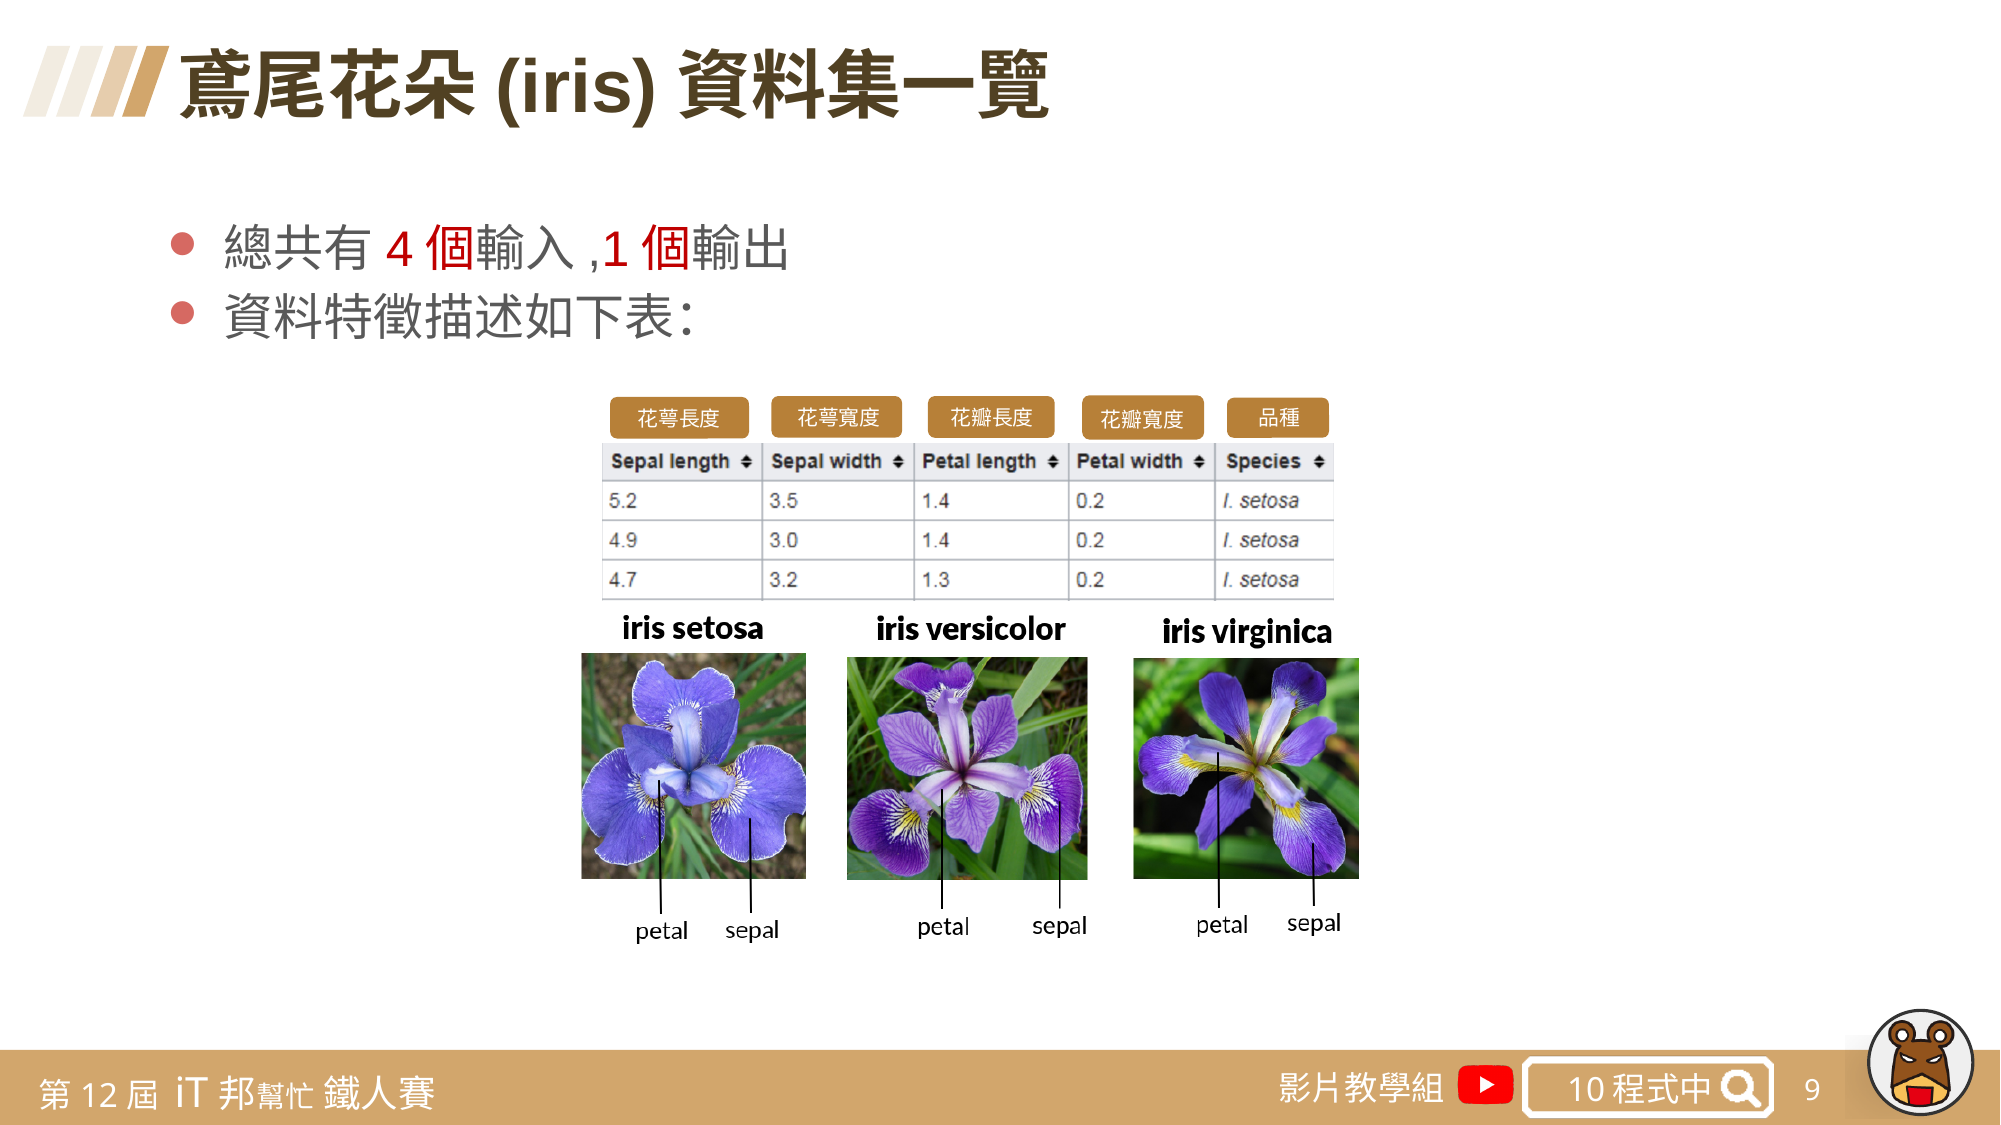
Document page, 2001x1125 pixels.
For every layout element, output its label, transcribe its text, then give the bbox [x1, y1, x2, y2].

text_box 品種 [1228, 397, 1331, 438]
text_box [1081, 394, 1204, 441]
text_box 花瓣寬度 [1086, 398, 1213, 439]
picture [1410, 962, 1774, 1125]
list 鳶尾花朵(iris)資料集一覽 [162, 40, 1691, 138]
text_box [926, 394, 1053, 439]
text_box 花萼長度 [623, 398, 773, 438]
text_box 花瓣長度 [935, 396, 1083, 437]
text_box [609, 395, 748, 440]
picture [517, 443, 1419, 973]
text_box 花萼寬度 [782, 396, 929, 437]
text_box 總共有4個輸入,1個輸出 資料特徵描述如下表： [133, 192, 1484, 381]
text_box [770, 394, 900, 439]
picture [1871, 1012, 1971, 1112]
